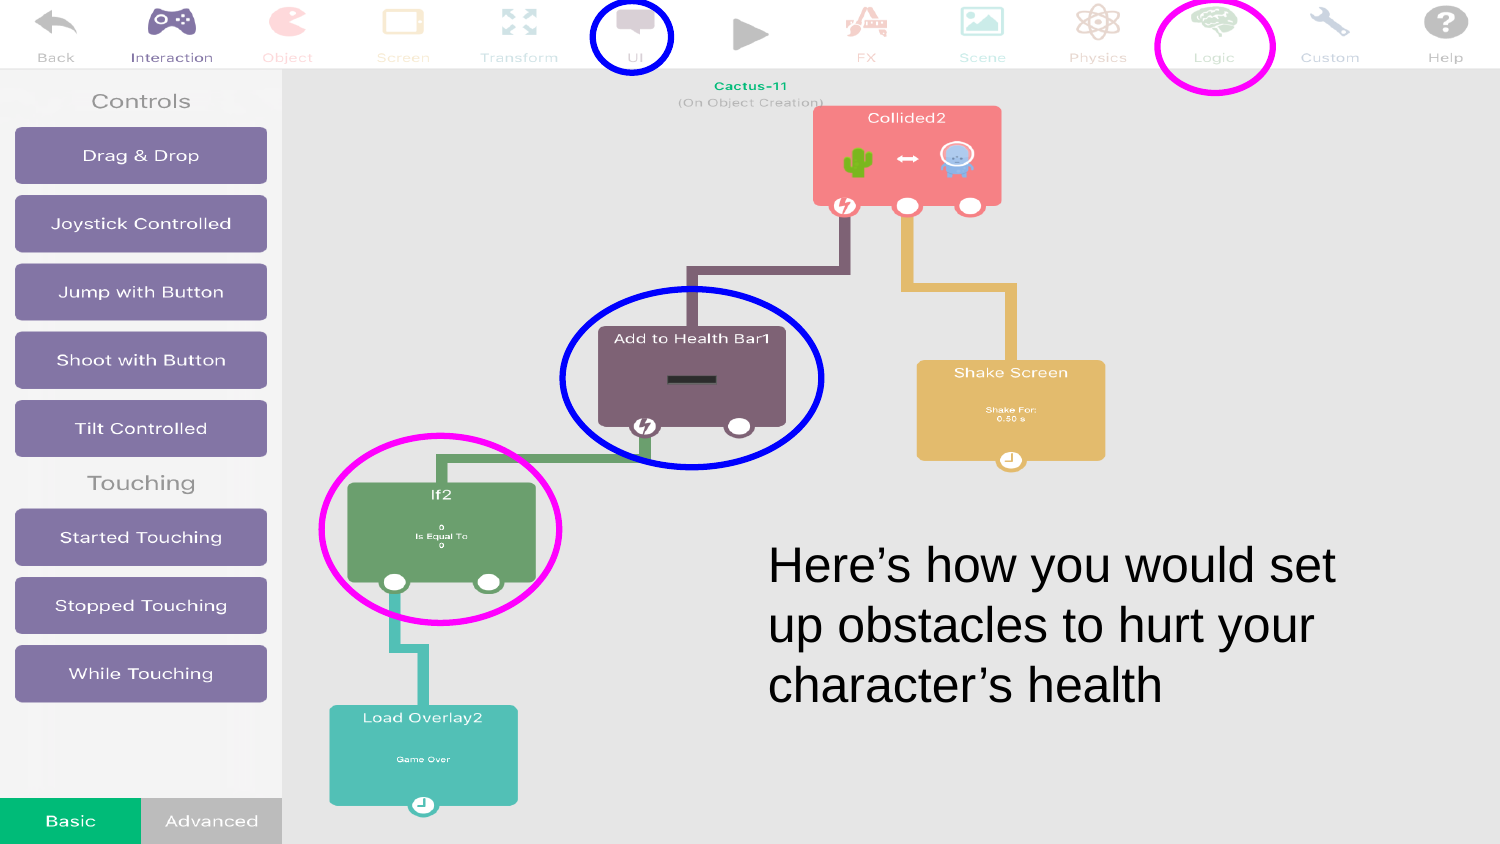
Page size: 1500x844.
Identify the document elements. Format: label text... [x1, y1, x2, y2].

text_box [321, 435, 560, 623]
picture [0, 0, 1500, 844]
text_box [592, 1, 672, 73]
text_box [1157, 0, 1273, 94]
text_box [562, 289, 822, 468]
text_box Here’s how you would set up obstacles to hurt your character’s health [752, 517, 1398, 798]
